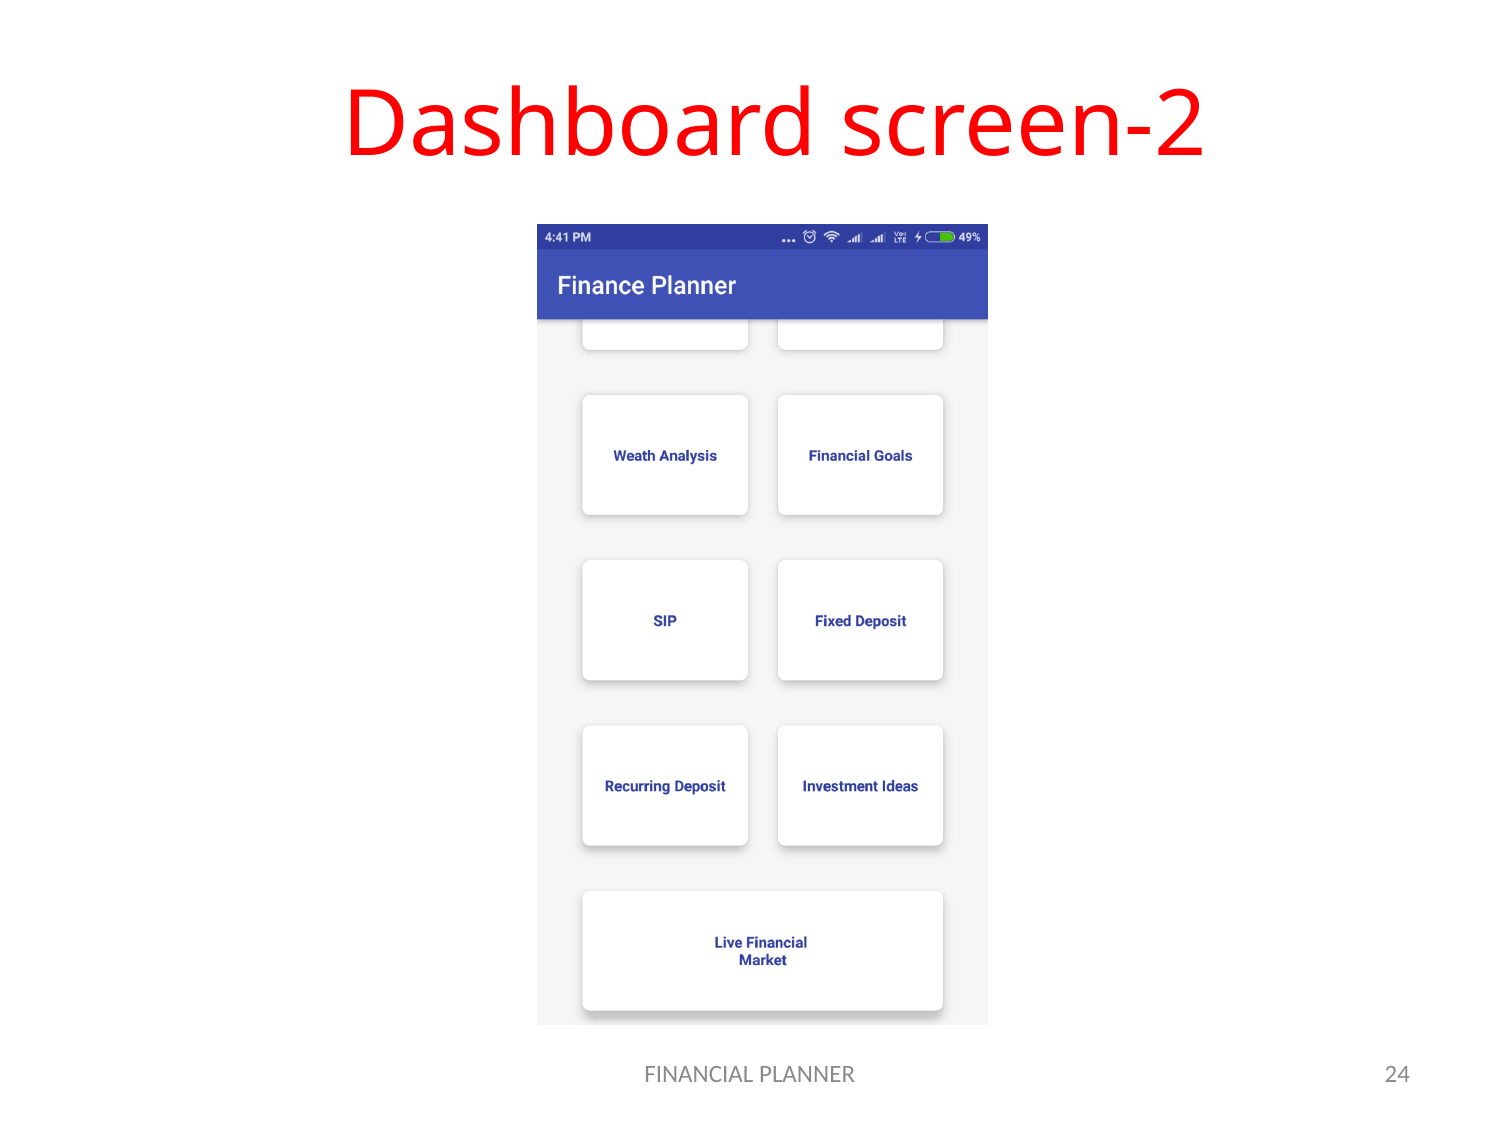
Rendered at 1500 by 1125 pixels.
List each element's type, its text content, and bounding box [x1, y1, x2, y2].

footer FINANCIAL PLANNER [512, 1042, 988, 1103]
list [537, 224, 988, 1025]
title Dashboard screen-2 [99, 24, 1450, 213]
slide_number 24 [1074, 1042, 1425, 1103]
